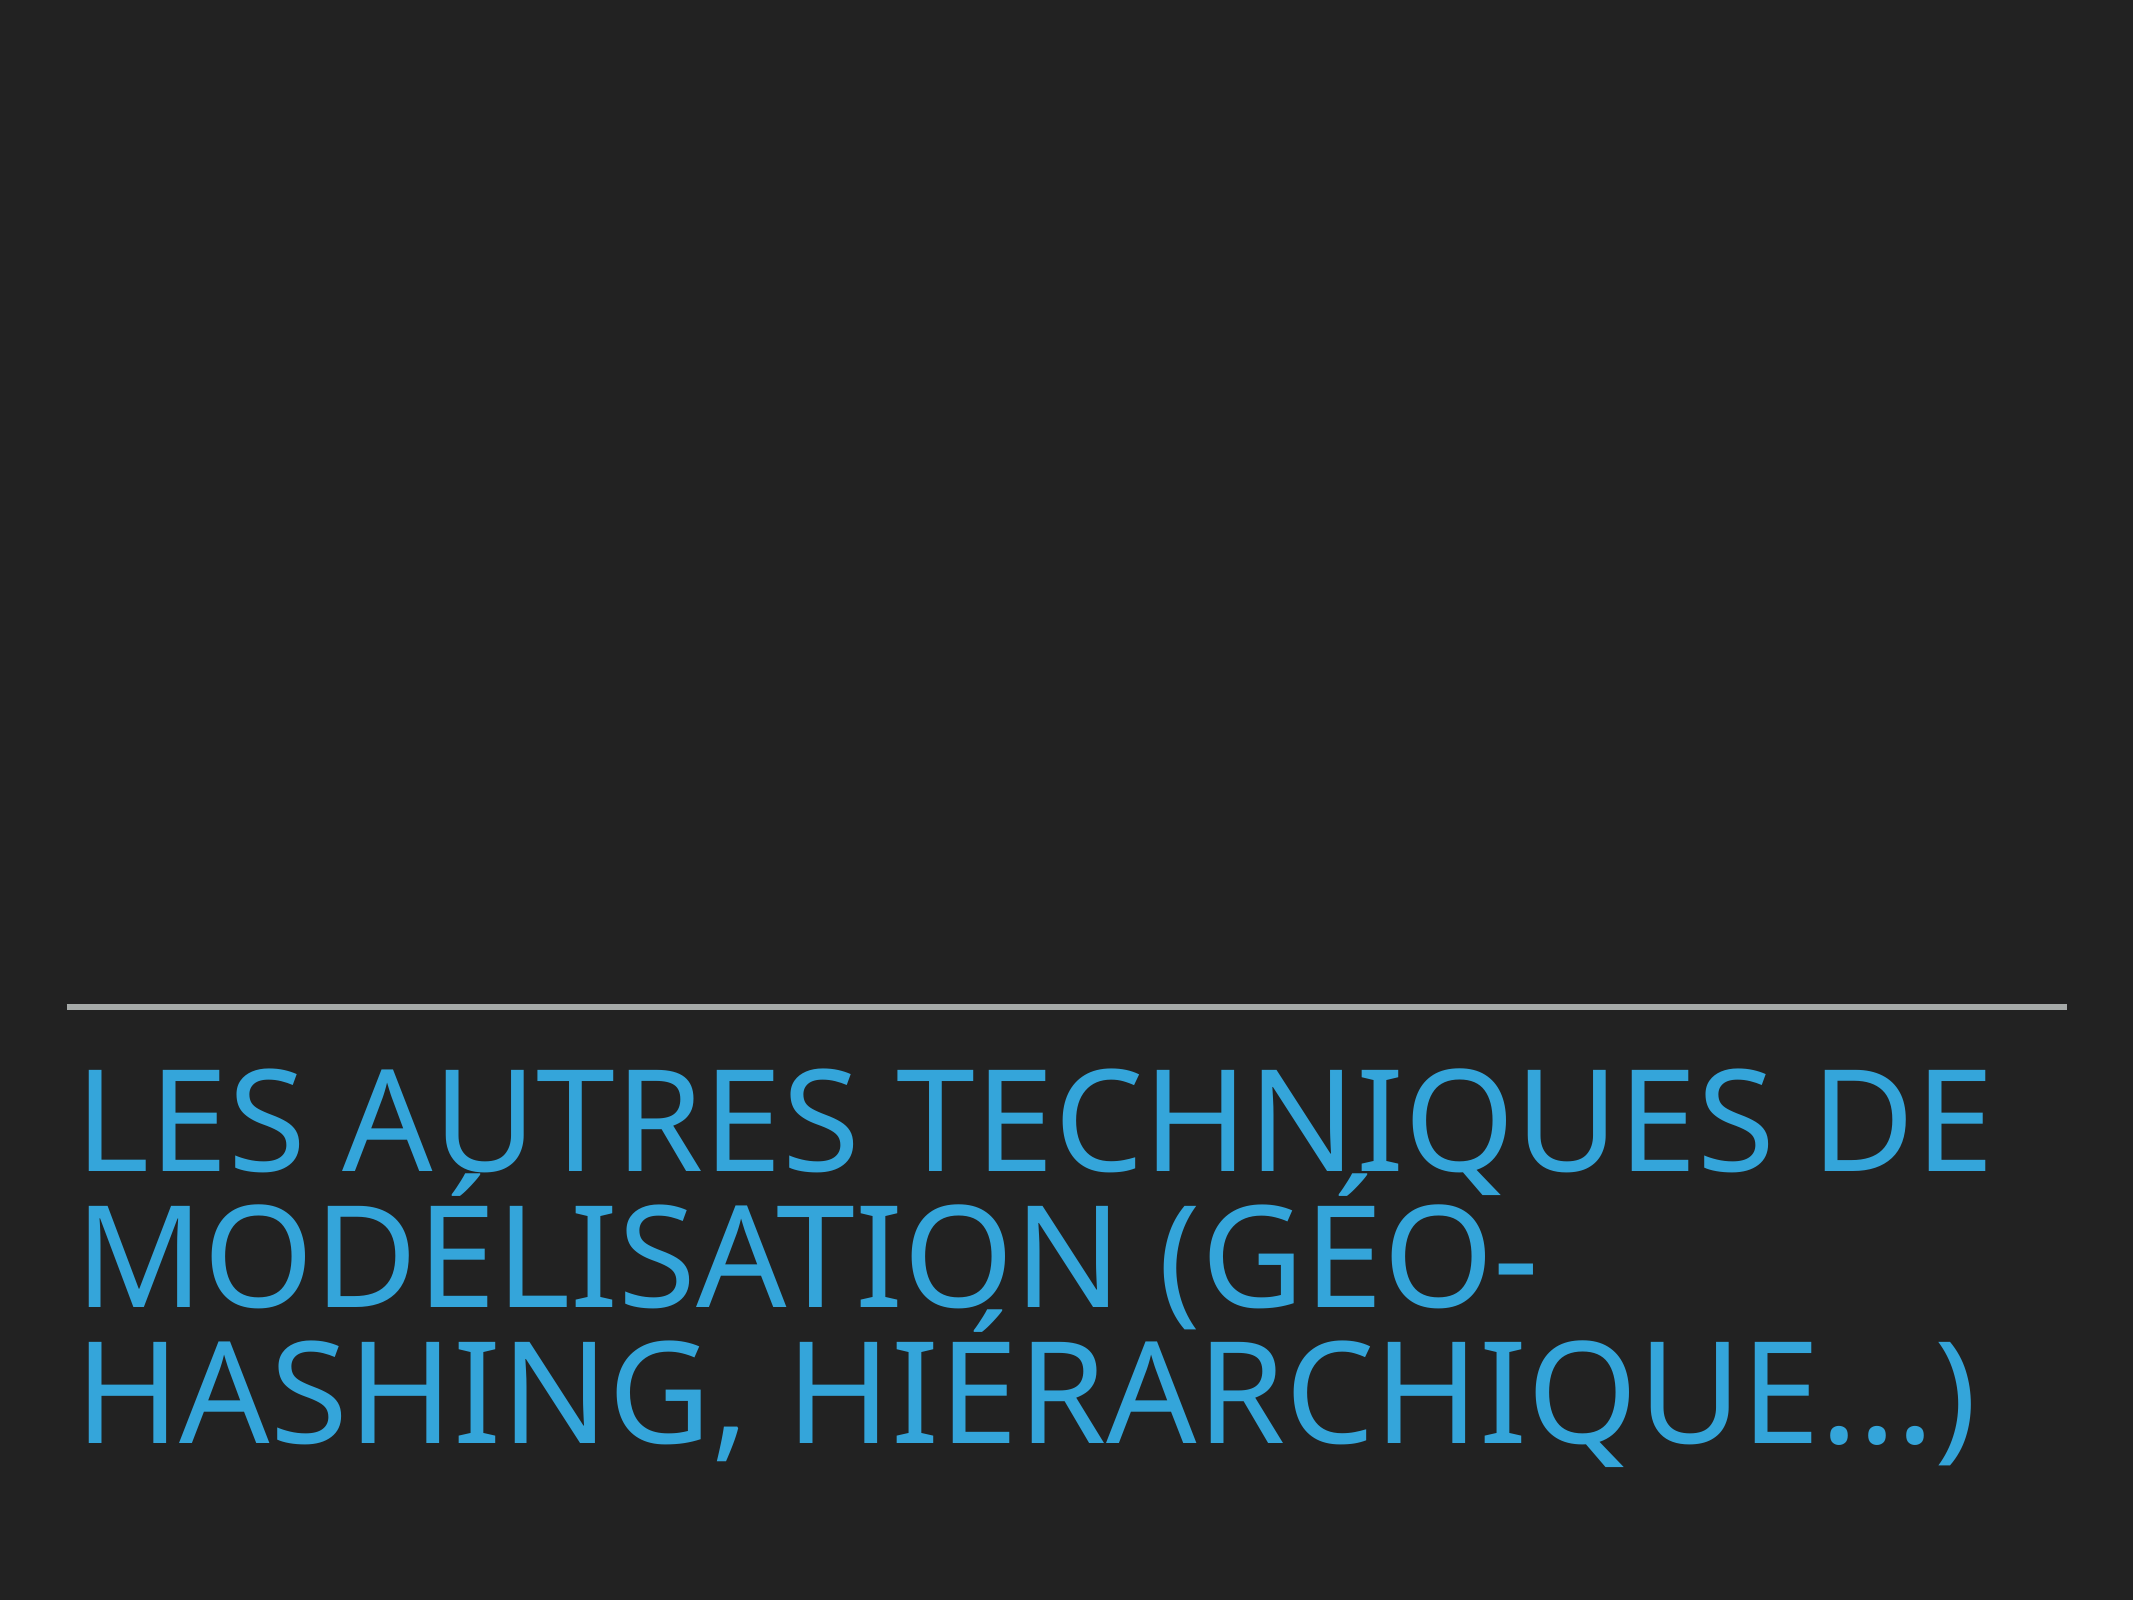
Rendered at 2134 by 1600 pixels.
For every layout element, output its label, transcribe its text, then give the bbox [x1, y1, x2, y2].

title Les autres Techniques de modélisation (Géo-Hashing, hiérarchique...) [66, 1053, 2068, 1499]
